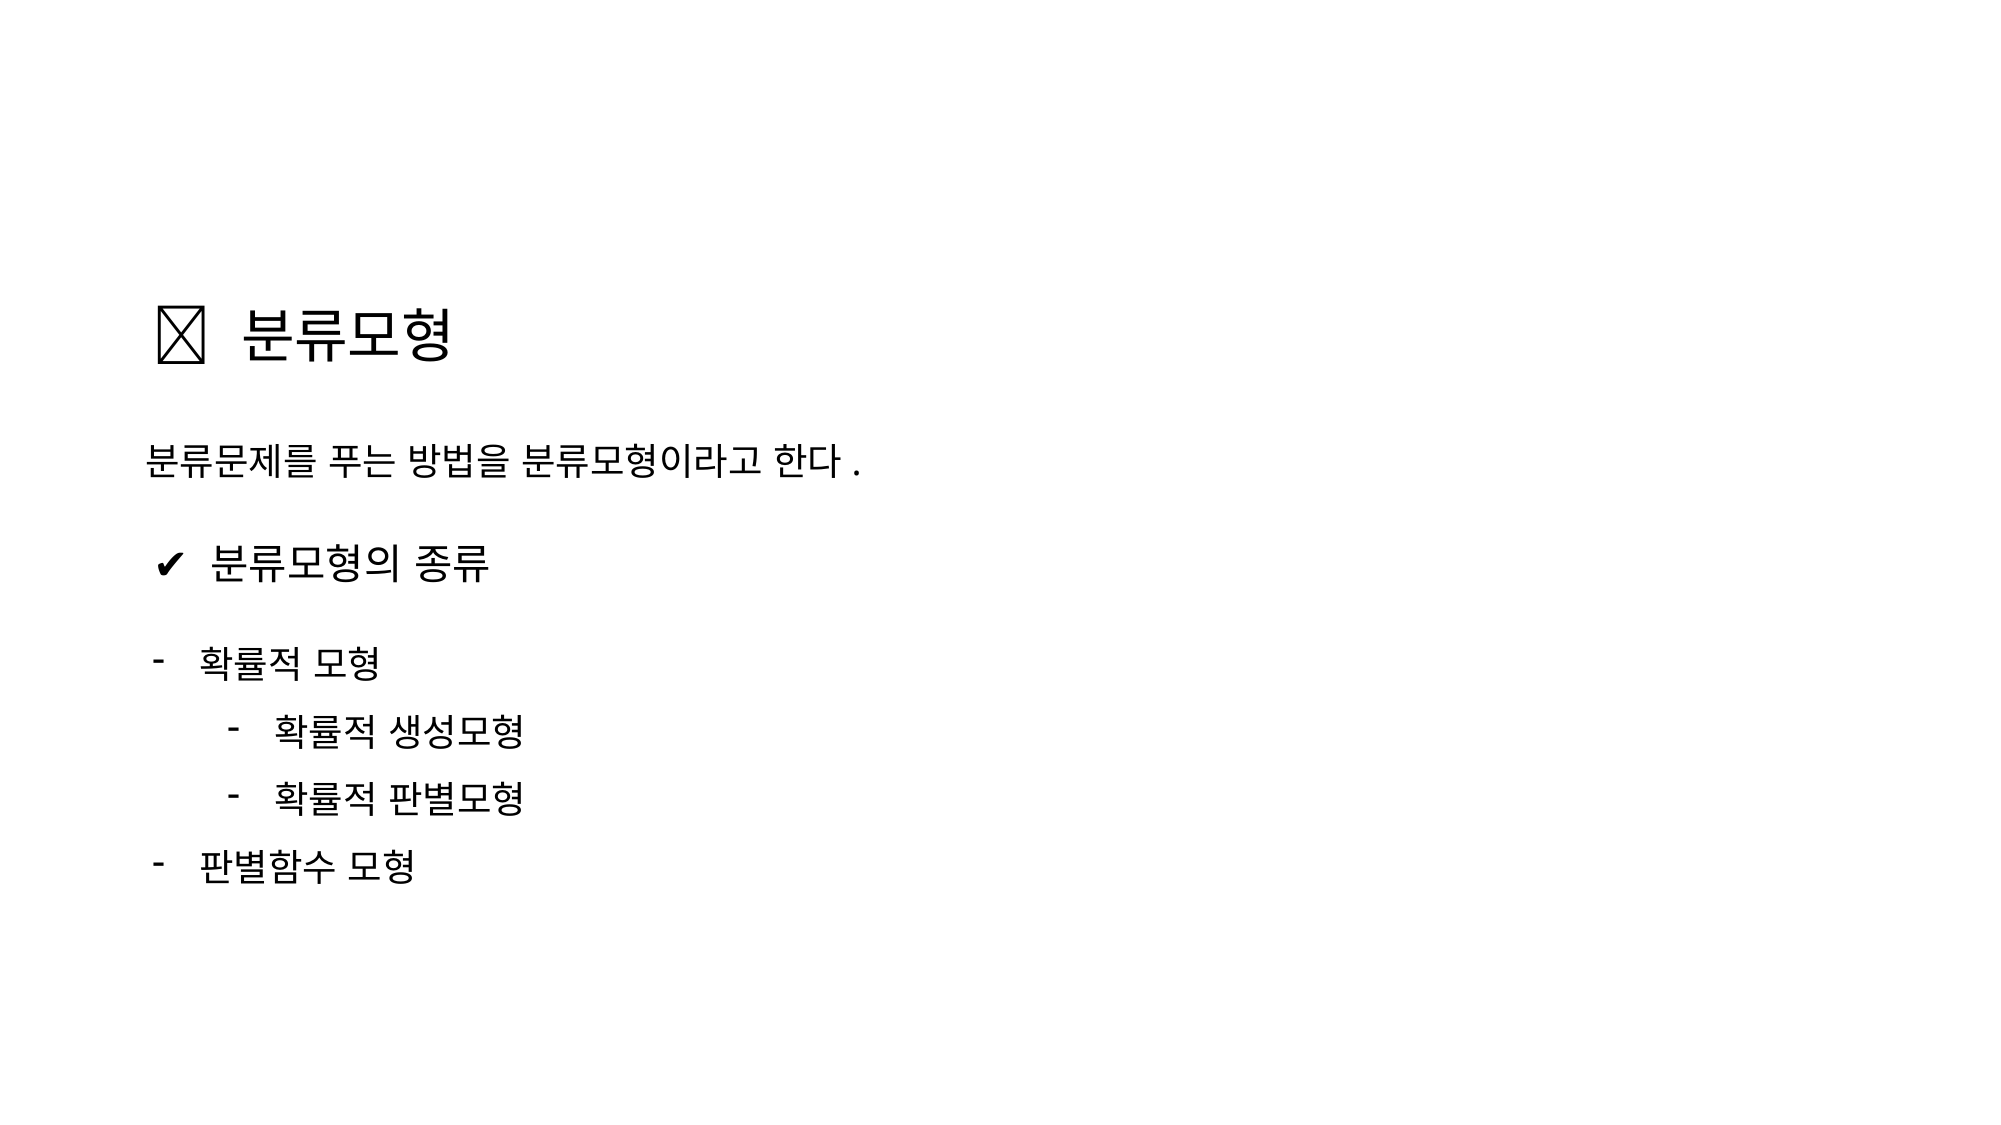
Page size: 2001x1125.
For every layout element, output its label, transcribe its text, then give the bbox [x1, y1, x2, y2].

text_box 분류문제를 푸는 방법을 분류모형이라고 한다. [130, 408, 877, 491]
text_box ✔ 분류모형의 종류 [138, 505, 507, 596]
list 💡 분류모형 [137, 299, 1033, 387]
text_box 확률적 모형 확률적 생성모형 확률적 판별모형 판별함수 모형 [137, 611, 542, 897]
